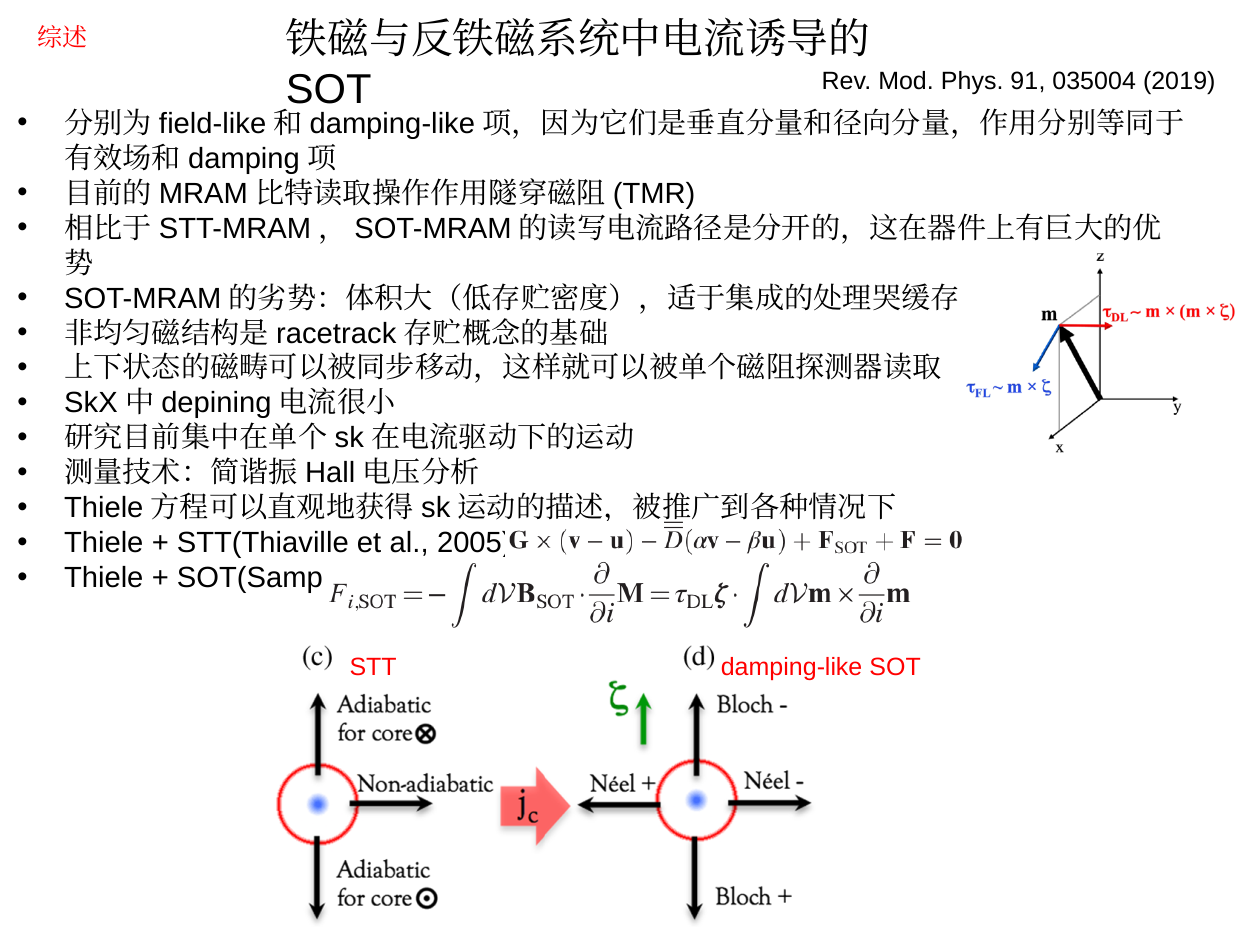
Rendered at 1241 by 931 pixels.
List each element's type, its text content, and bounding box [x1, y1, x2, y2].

text_box 综述 [22, 14, 121, 60]
text_box 铁磁与反铁磁系统中电流诱导的SOT [271, 4, 964, 96]
text_box Rev. Mod. Phys. 91, 035004 (2019) [806, 57, 1237, 103]
text_box 分别为field-like和damping-like项，因为它们是垂直分量和径向分量，作用分别等同于有效场和damping项 目前的MRAM比特读取操作作用隧穿磁阻(TMR) 相比于STT-MRAM，SOT-MRAM的读写电流路径是分开的，这在器件上有巨大的优势 SOT-MRAM的劣势：体积大（低存贮密度），适于集成的处理哭缓存 非均匀磁结构是racetrack存贮概念的基础 上下状态的磁畴可以被同步移动，这样就可以被单个磁阻探测器读取 SkX中depining电流很小 研究目前集中在单个sk在电流驱动下的运动 测量技术：简谐振Hall电压分析 Thiele方程可以直观地获得sk运动的描述，被推广到各种情况下 Thiele + STT(Thiaville et al., 2005) Thiele + SOT(Sampaio et al., 2013) [2, 96, 1202, 636]
text_box damping-like SOT [824, 643, 962, 688]
picture [270, 521, 964, 927]
picture [960, 249, 1237, 457]
